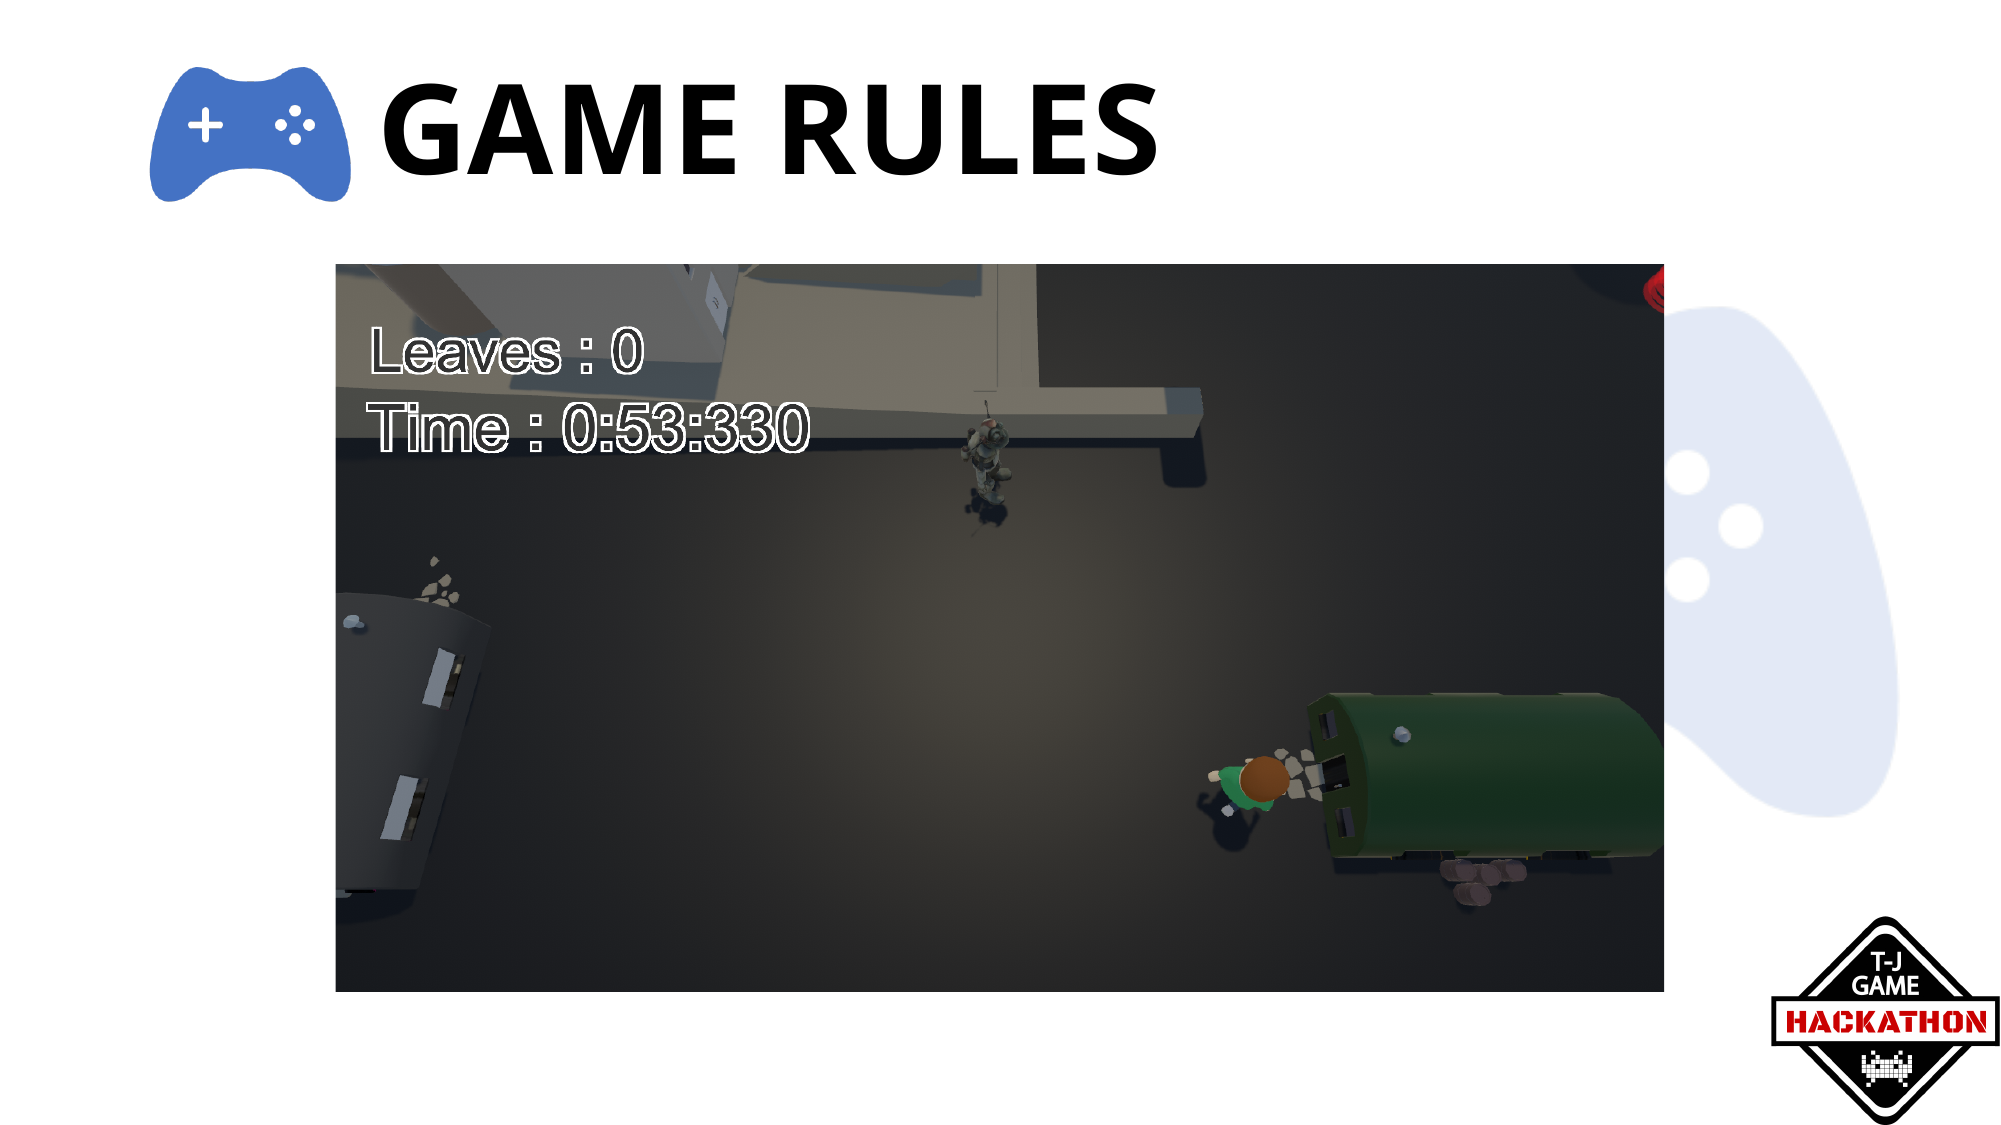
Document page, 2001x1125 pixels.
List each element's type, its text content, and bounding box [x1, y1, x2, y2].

picture [335, 133, 2000, 1125]
picture [137, 21, 363, 247]
text_box GAME RULES [362, 0, 1231, 264]
